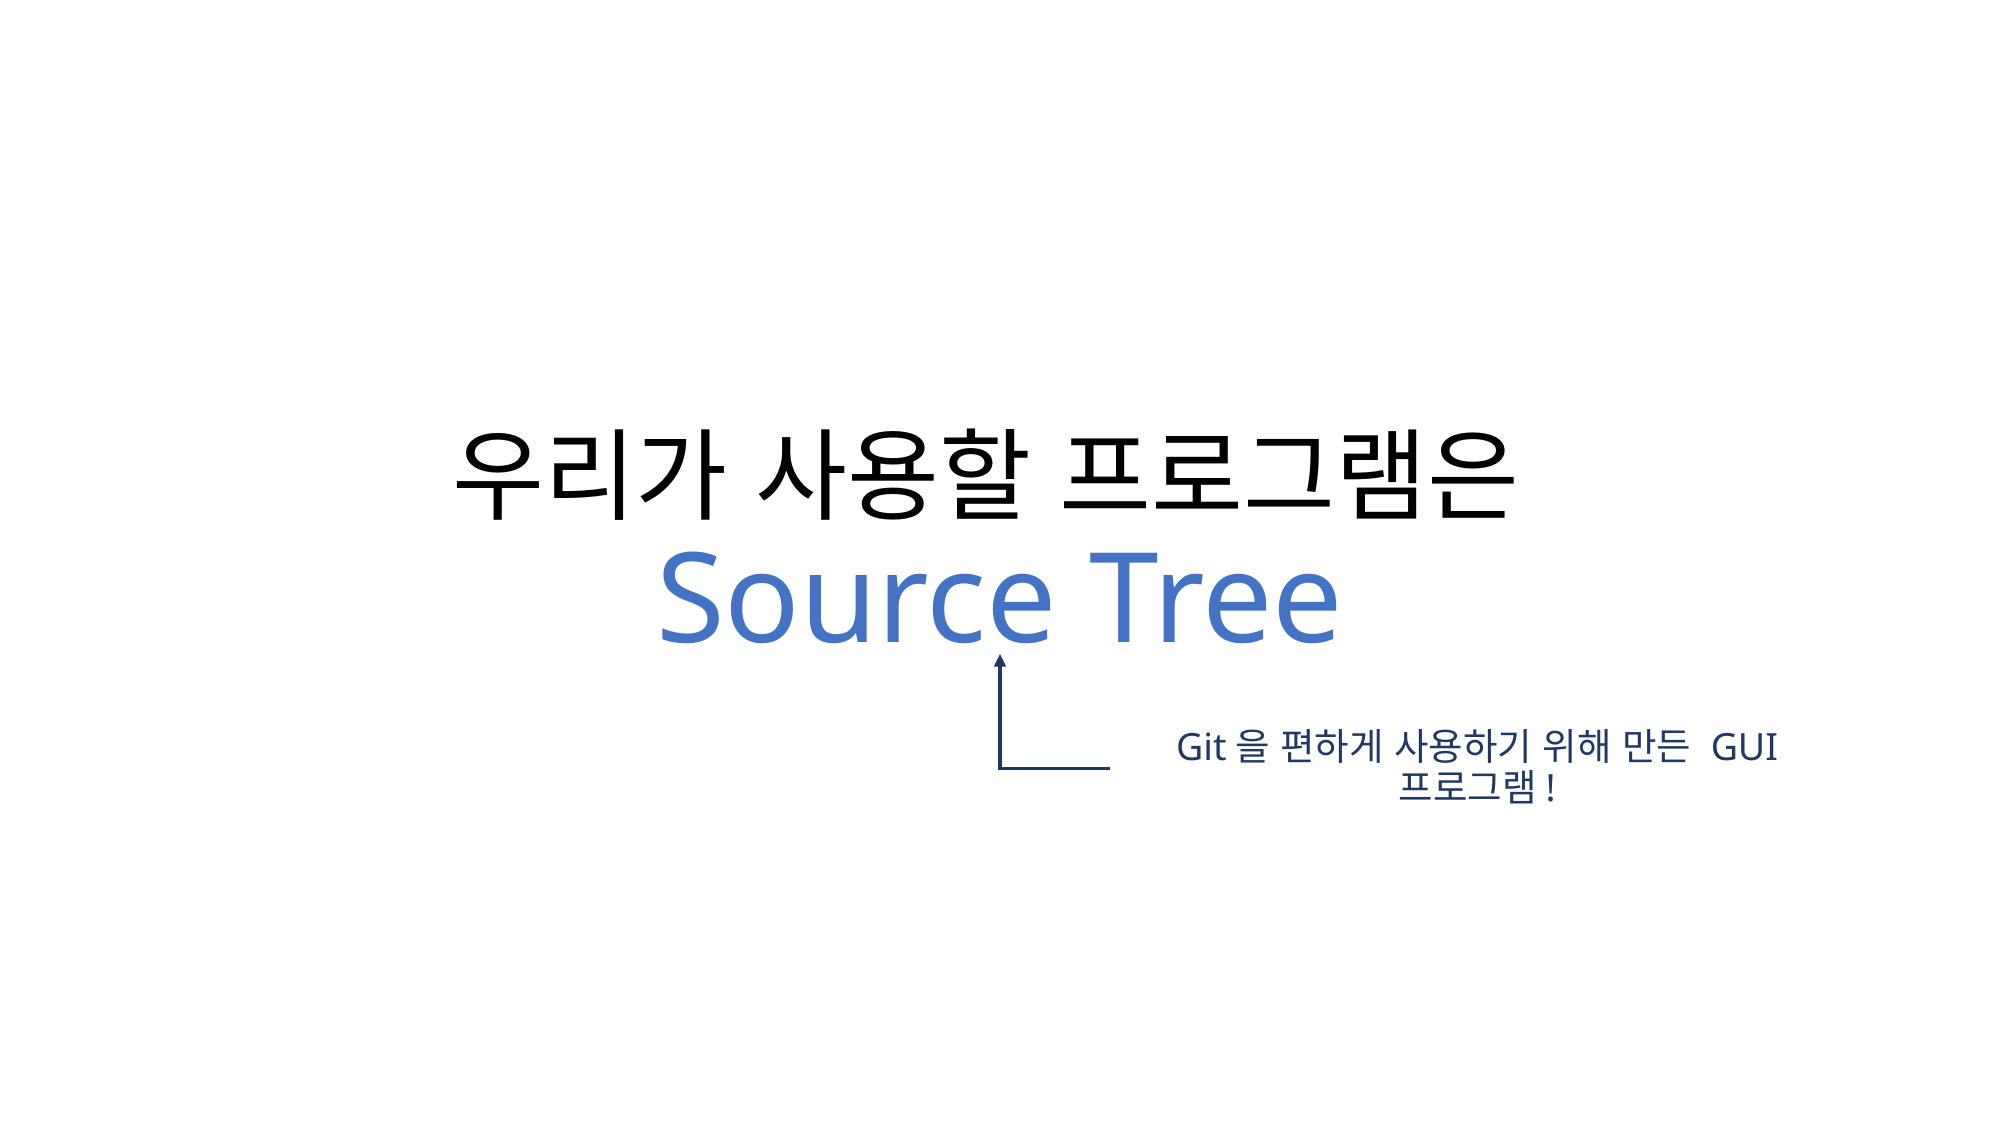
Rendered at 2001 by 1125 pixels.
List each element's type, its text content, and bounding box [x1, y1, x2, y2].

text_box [999, 654, 1111, 769]
title 우리가 사용할 프로그램은 Source Tree [204, 325, 1796, 771]
text_box Git을 편하게 사용하기 위해 만든 GUI 프로그램! [1110, 725, 1844, 812]
